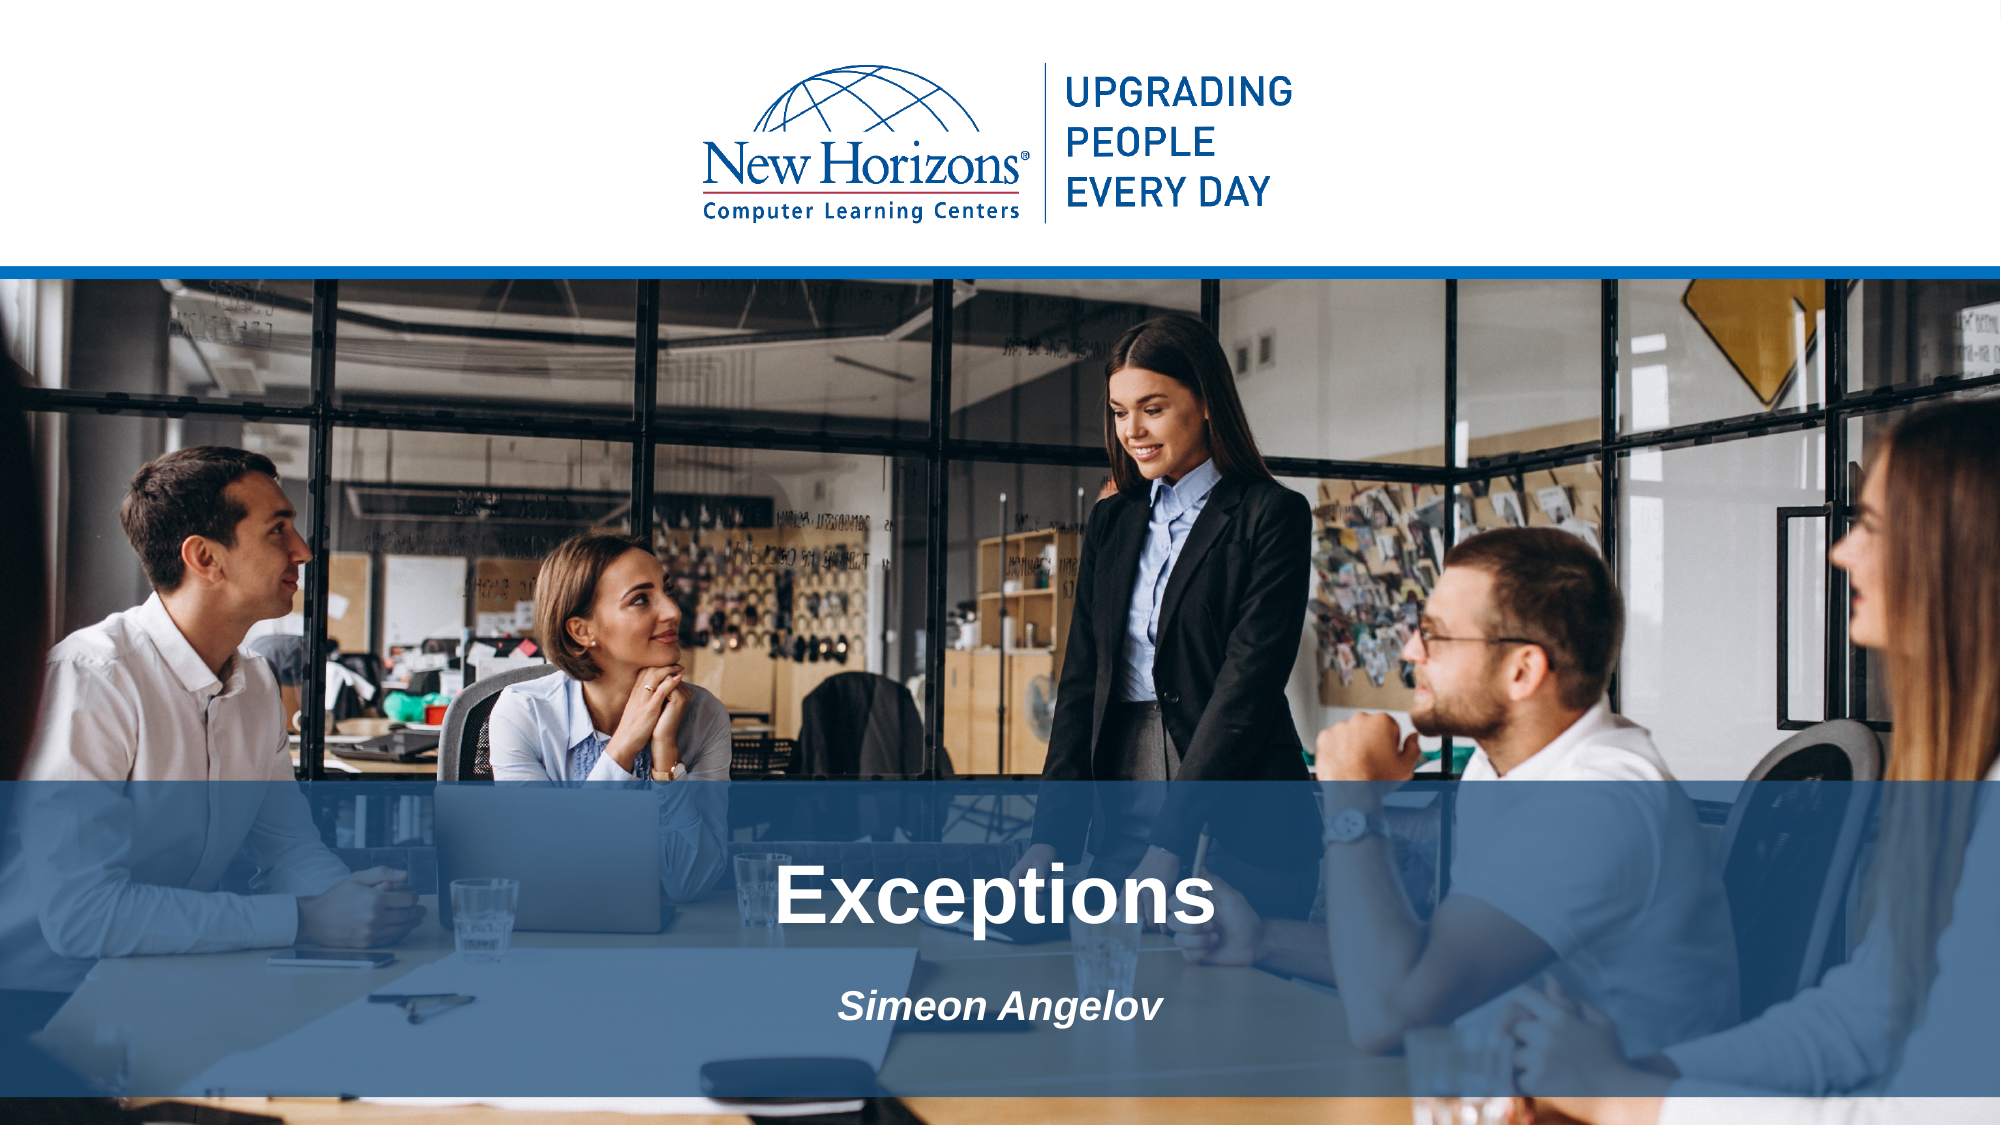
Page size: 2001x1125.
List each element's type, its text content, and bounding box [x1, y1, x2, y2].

picture [698, 55, 1302, 226]
title Exceptions [0, 827, 1996, 949]
subtitle Simeon Angelov [0, 976, 2000, 1044]
picture [0, 279, 2000, 780]
picture [0, 1098, 2000, 1125]
